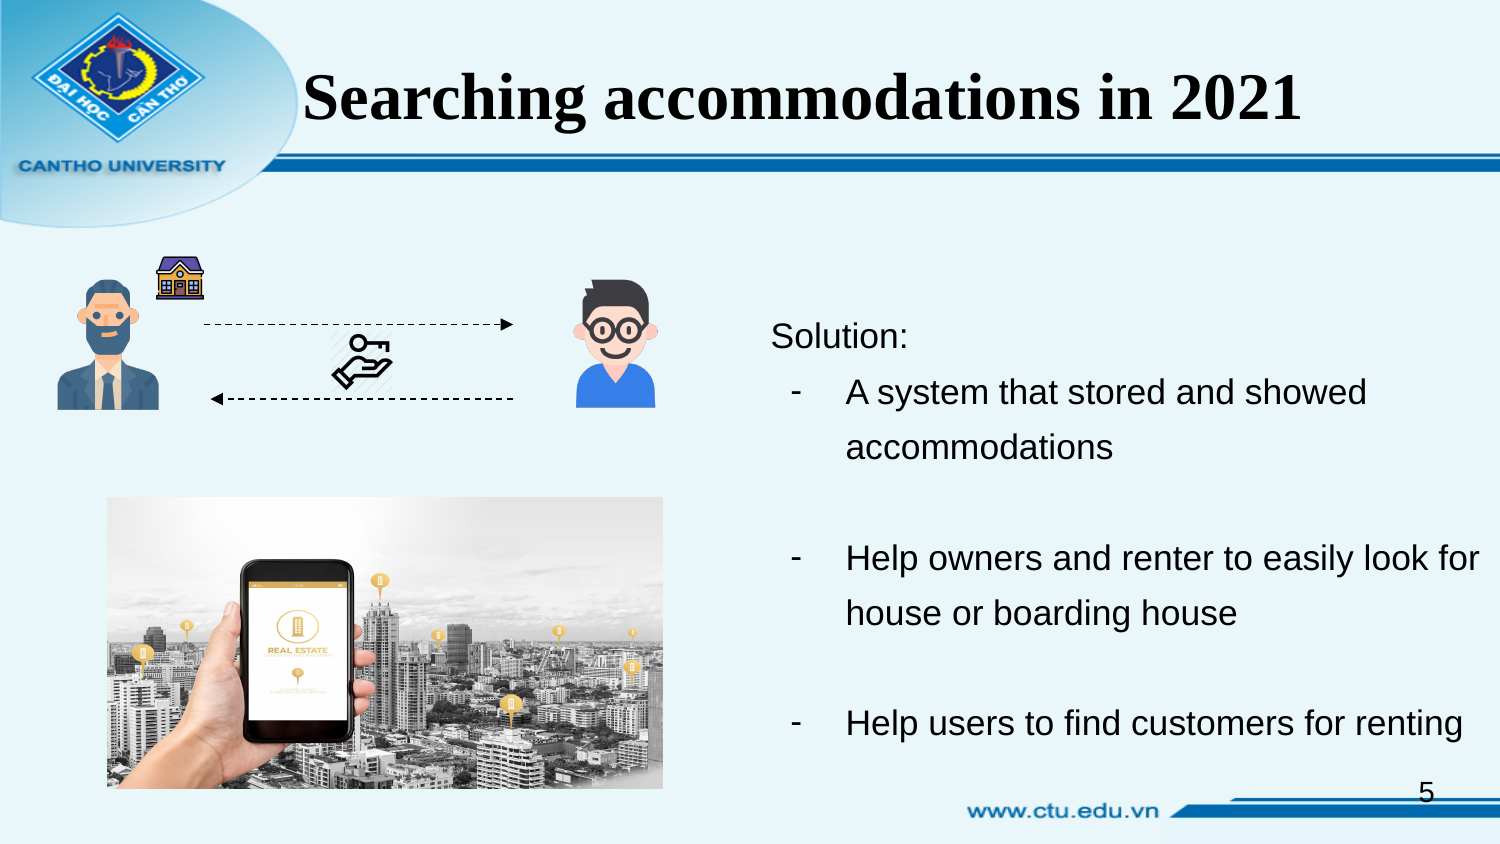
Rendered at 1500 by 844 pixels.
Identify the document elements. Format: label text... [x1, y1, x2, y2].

picture [0, 0, 1500, 844]
title Searching accommodations in 2021 [287, 34, 1450, 151]
text_box Solution: A system that stored and showed accommodations Help owners and renter to easily look for house or boarding house Help users to find customers for renting [755, 285, 1500, 758]
slide_number ‹#› [1100, 766, 1450, 835]
